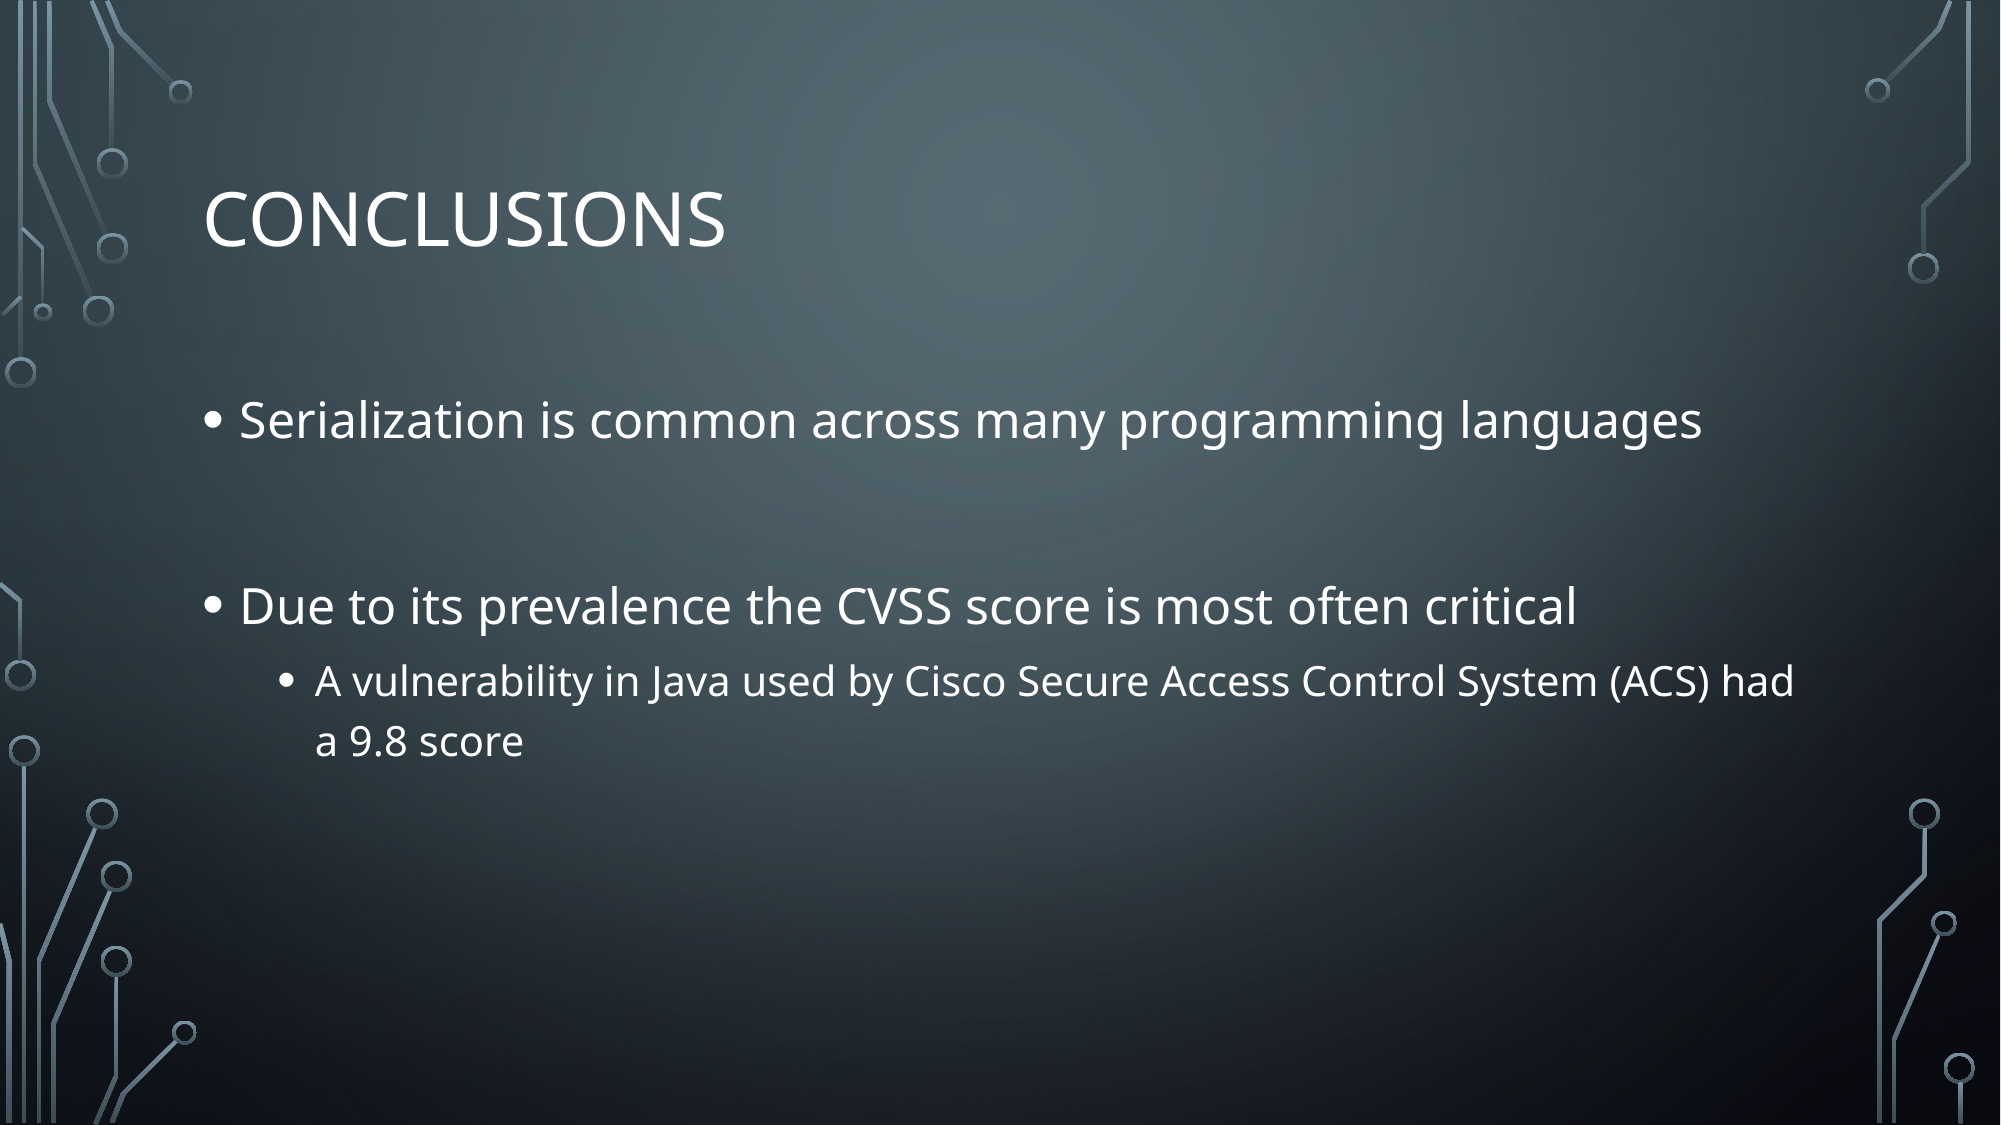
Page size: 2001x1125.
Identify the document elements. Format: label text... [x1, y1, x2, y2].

list Serialization is common across many programming languages Due to its prevalence the CVSS score is most often critical A vulnerability in Java used by Cisco Secure Access Control System (ACS) had a 9.8 score [187, 369, 1813, 950]
title Conclusions [187, 101, 1813, 344]
